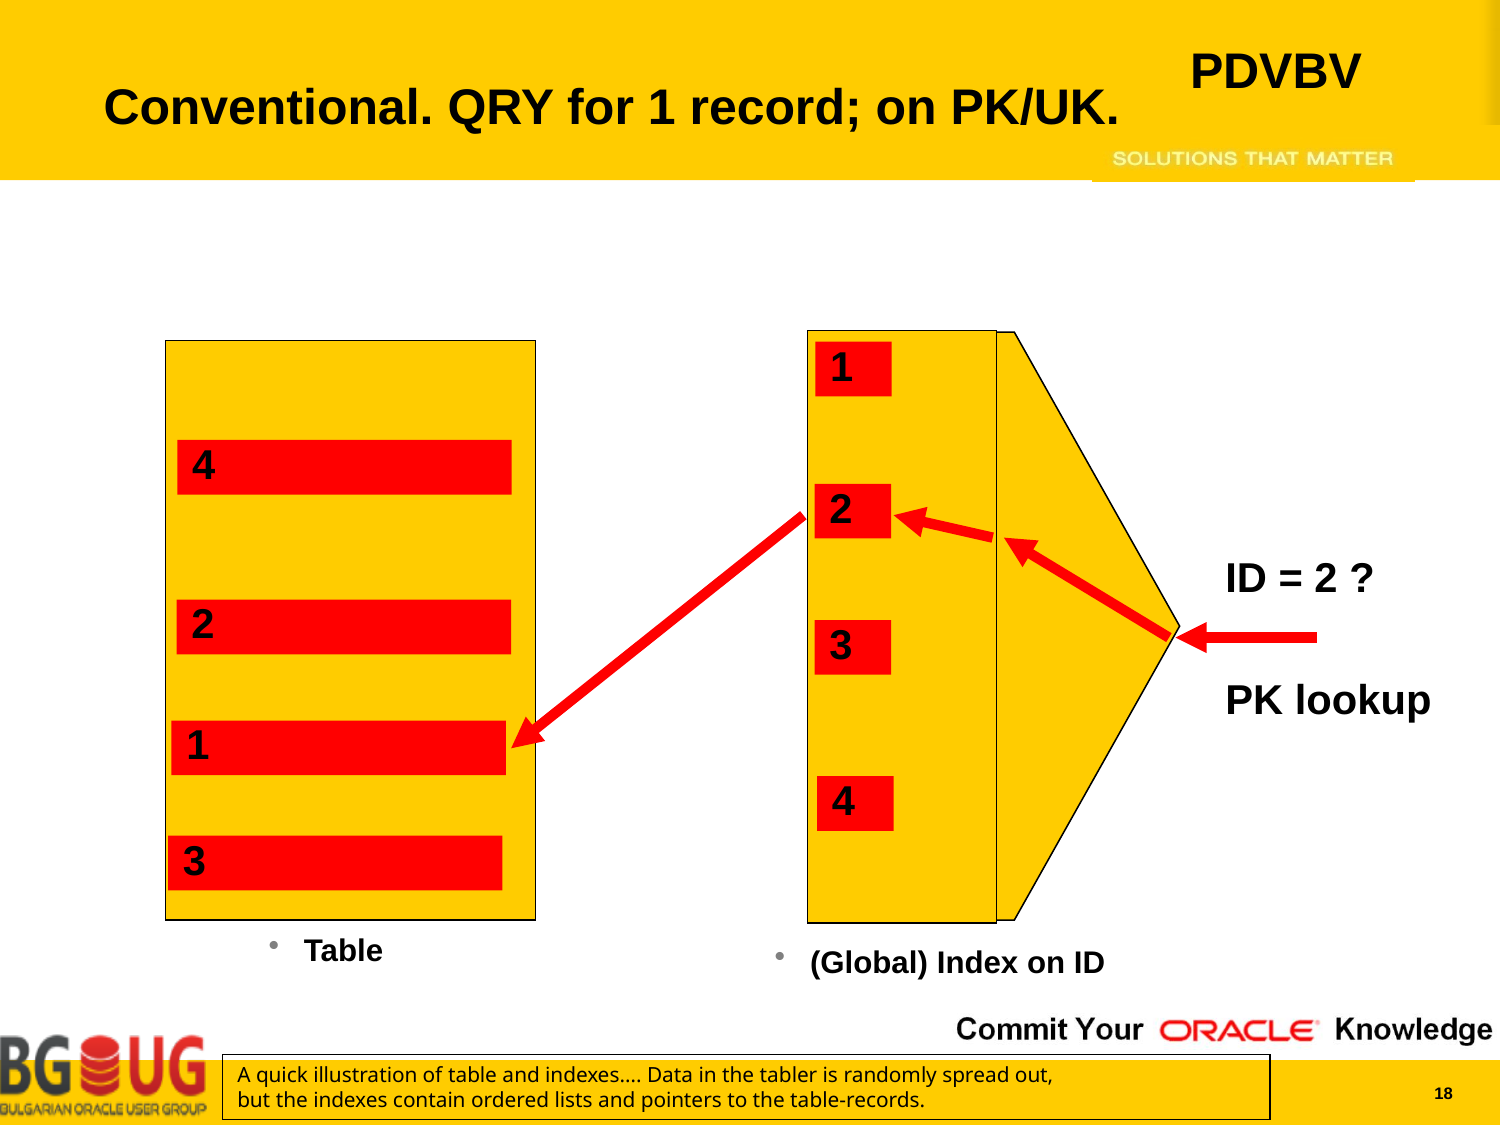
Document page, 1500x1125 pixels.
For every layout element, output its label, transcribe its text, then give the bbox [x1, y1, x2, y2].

slide_number 18 [1409, 1074, 1468, 1100]
text_box A quick illustration of table and indexes…. Data in the tabler is randomly spread out, but the indexes contain ordered lists and pointers to the table-records. [222, 1054, 1271, 1120]
text_box ID = 2 ? PK lookup [1210, 553, 1471, 730]
picture [1160, 0, 1500, 125]
picture [952, 1011, 1500, 1050]
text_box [893, 514, 993, 538]
picture [0, 1034, 207, 1121]
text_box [510, 514, 804, 749]
title Conventional. QRY for 1 record; on PK/UK. [88, 58, 1170, 151]
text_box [158, 339, 536, 976]
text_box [706, 330, 1180, 988]
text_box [1003, 537, 1170, 638]
picture [1092, 137, 1415, 182]
